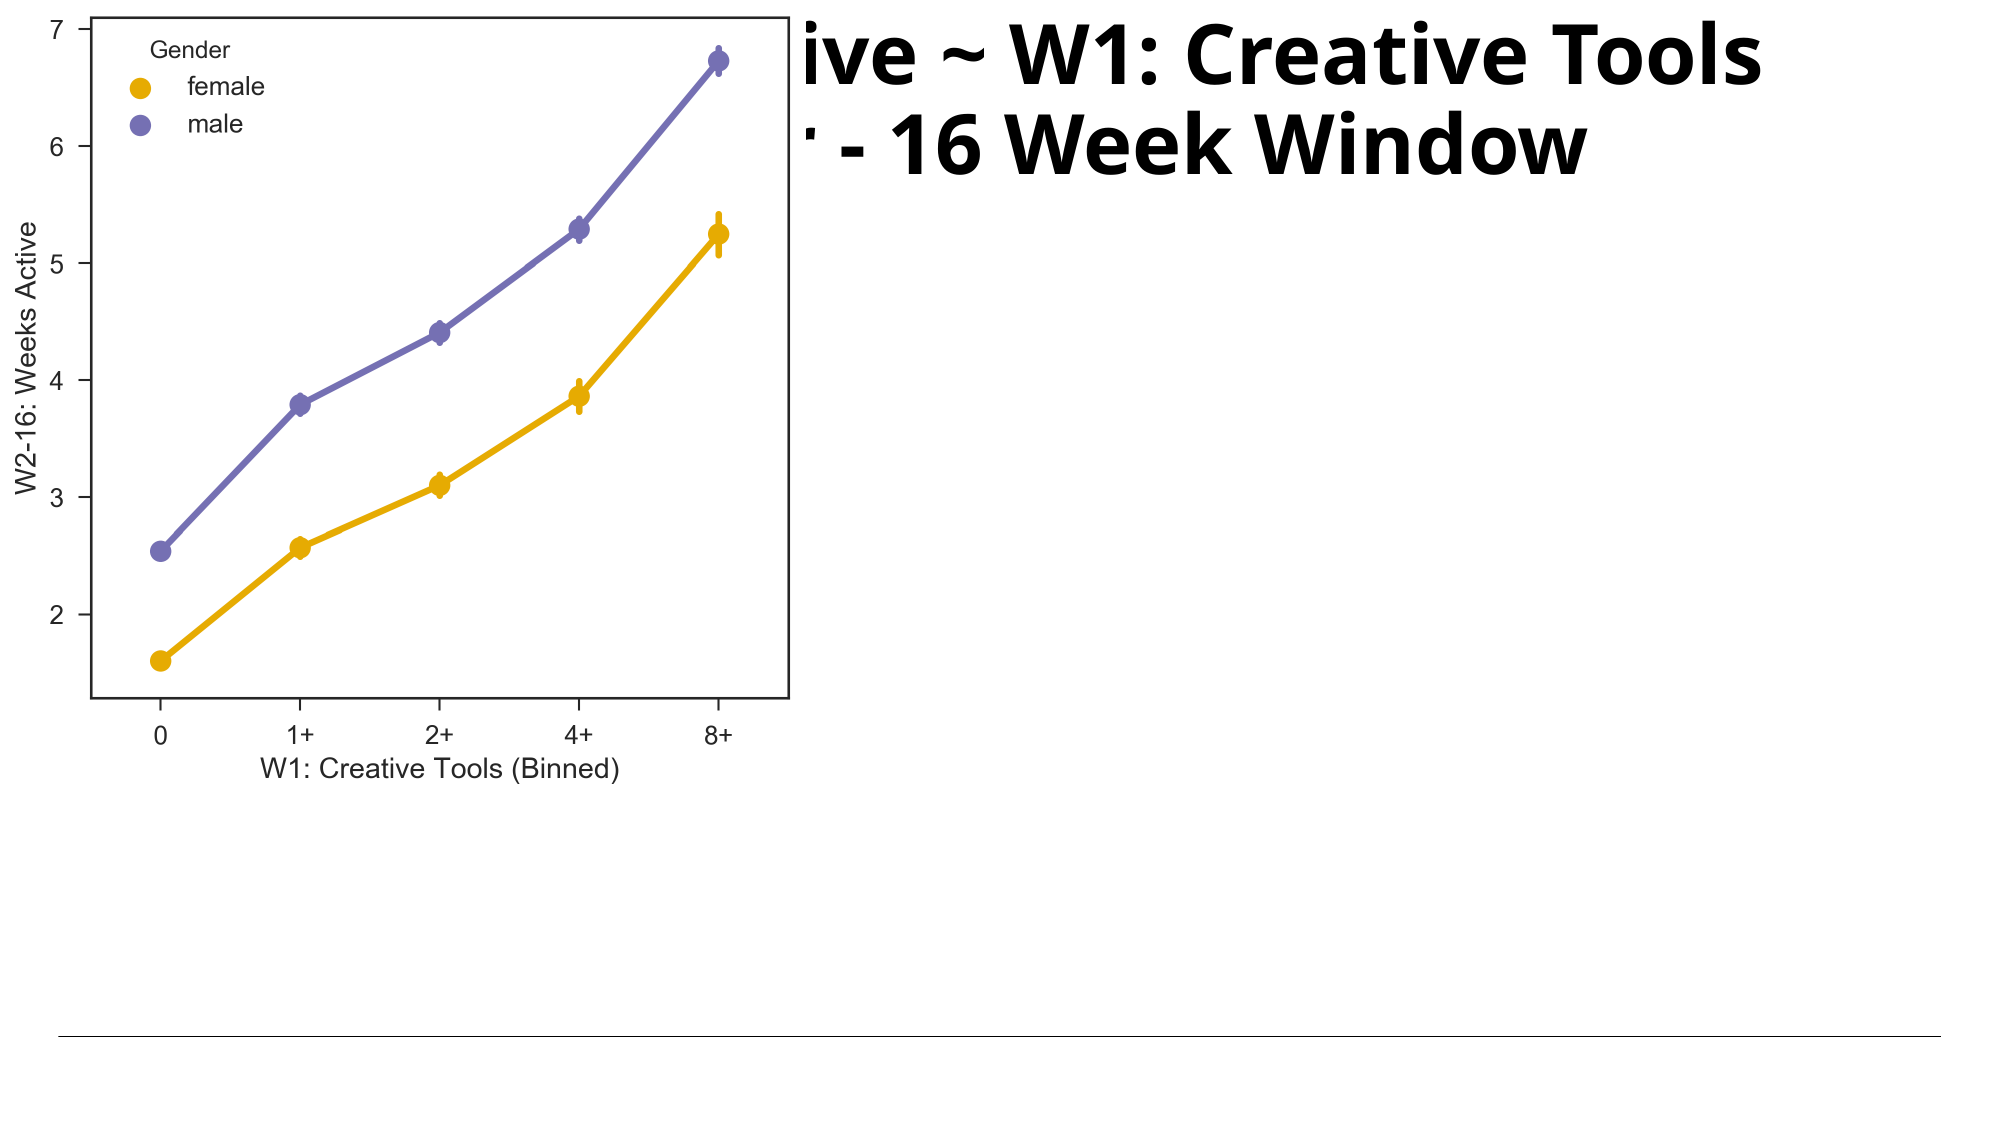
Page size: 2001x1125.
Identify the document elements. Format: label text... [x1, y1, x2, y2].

picture [0, 0, 806, 799]
title W2-16: Weeks Active ~ W1: Creative Tools (Binned) + Gender - 16 Week Window [806, 38, 1942, 166]
